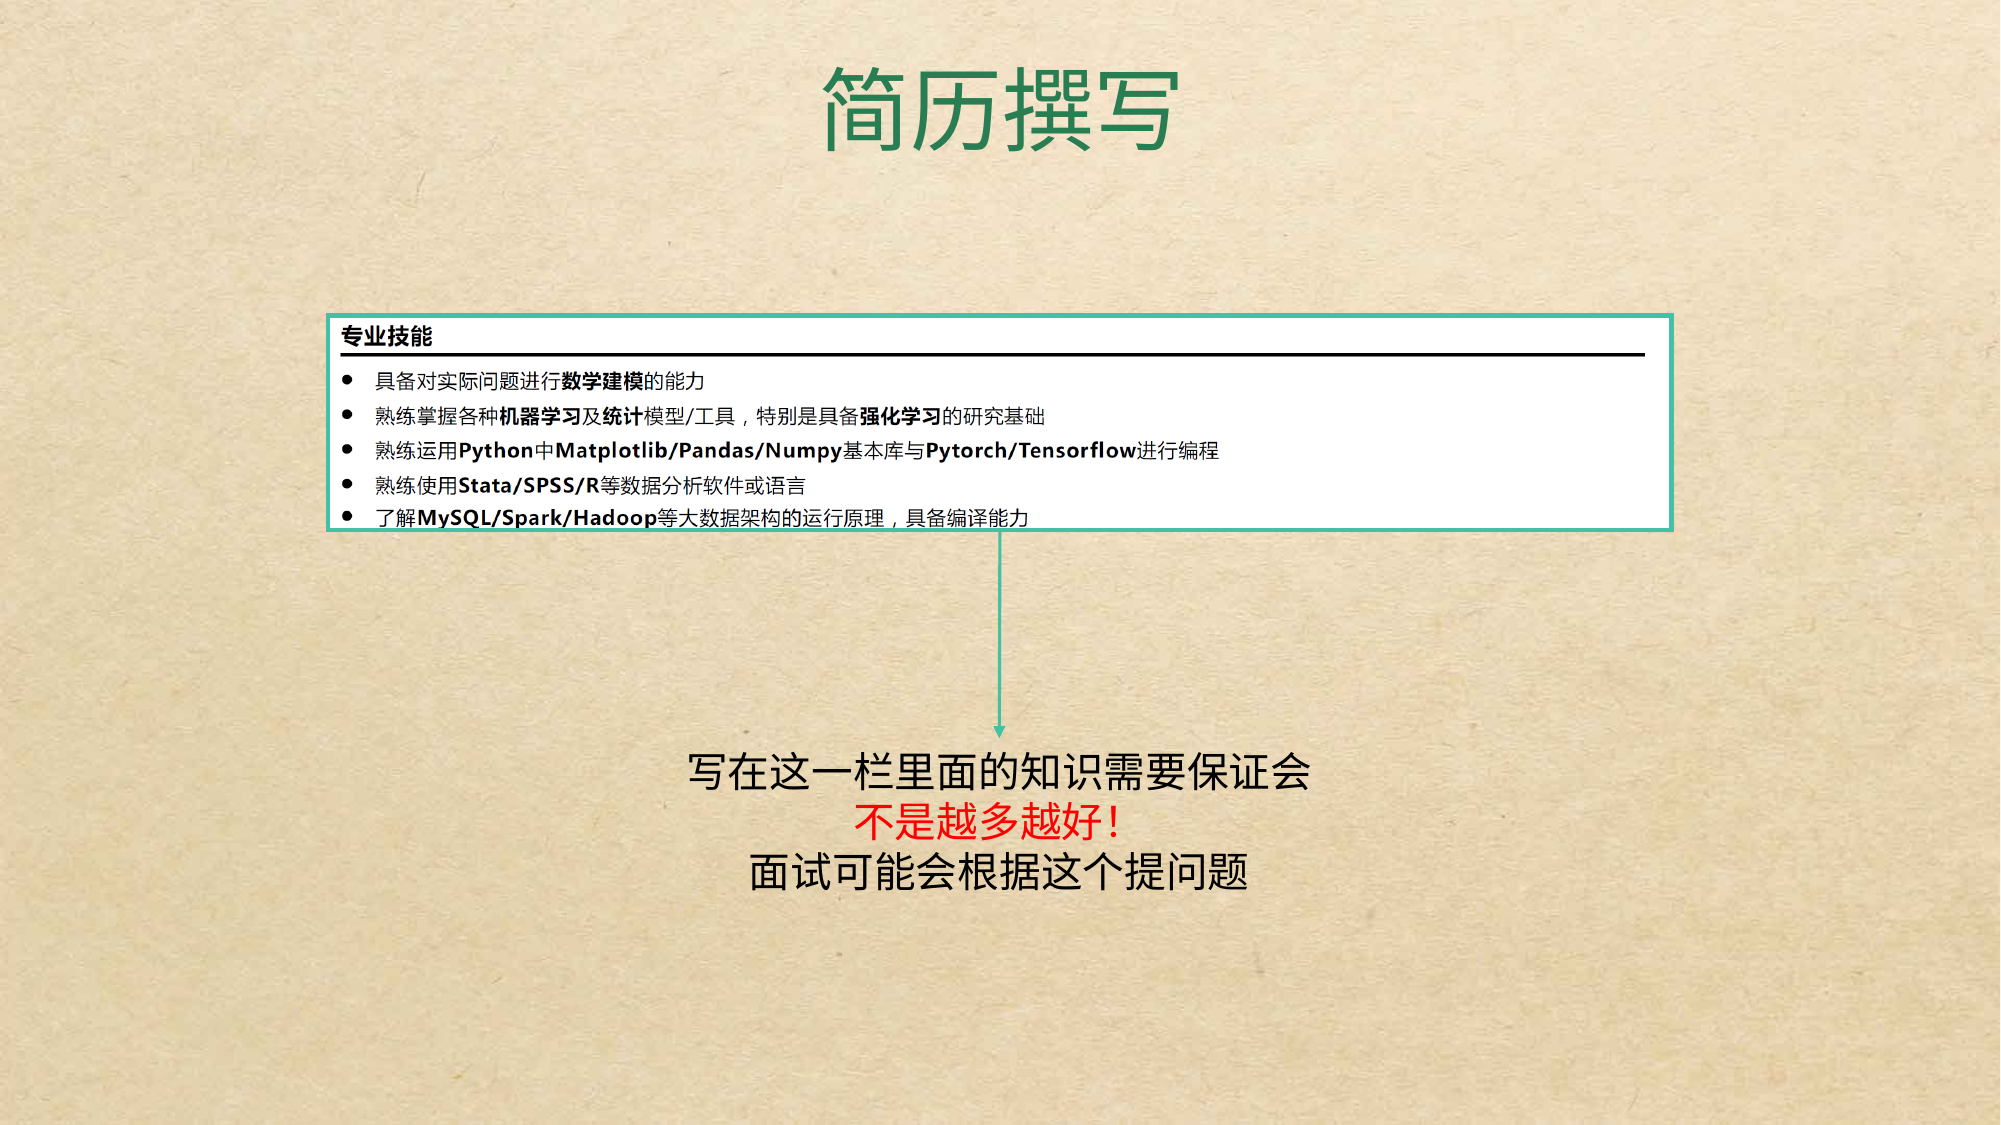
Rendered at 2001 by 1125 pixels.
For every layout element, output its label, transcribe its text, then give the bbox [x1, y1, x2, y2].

picture [0, 0, 2001, 1125]
text_box 写在这一栏里面的知识需要保证会 不是越多越好！ 面试可能会根据这个提问题 [556, 738, 1442, 904]
list 简历撰写 [53, 55, 1952, 175]
